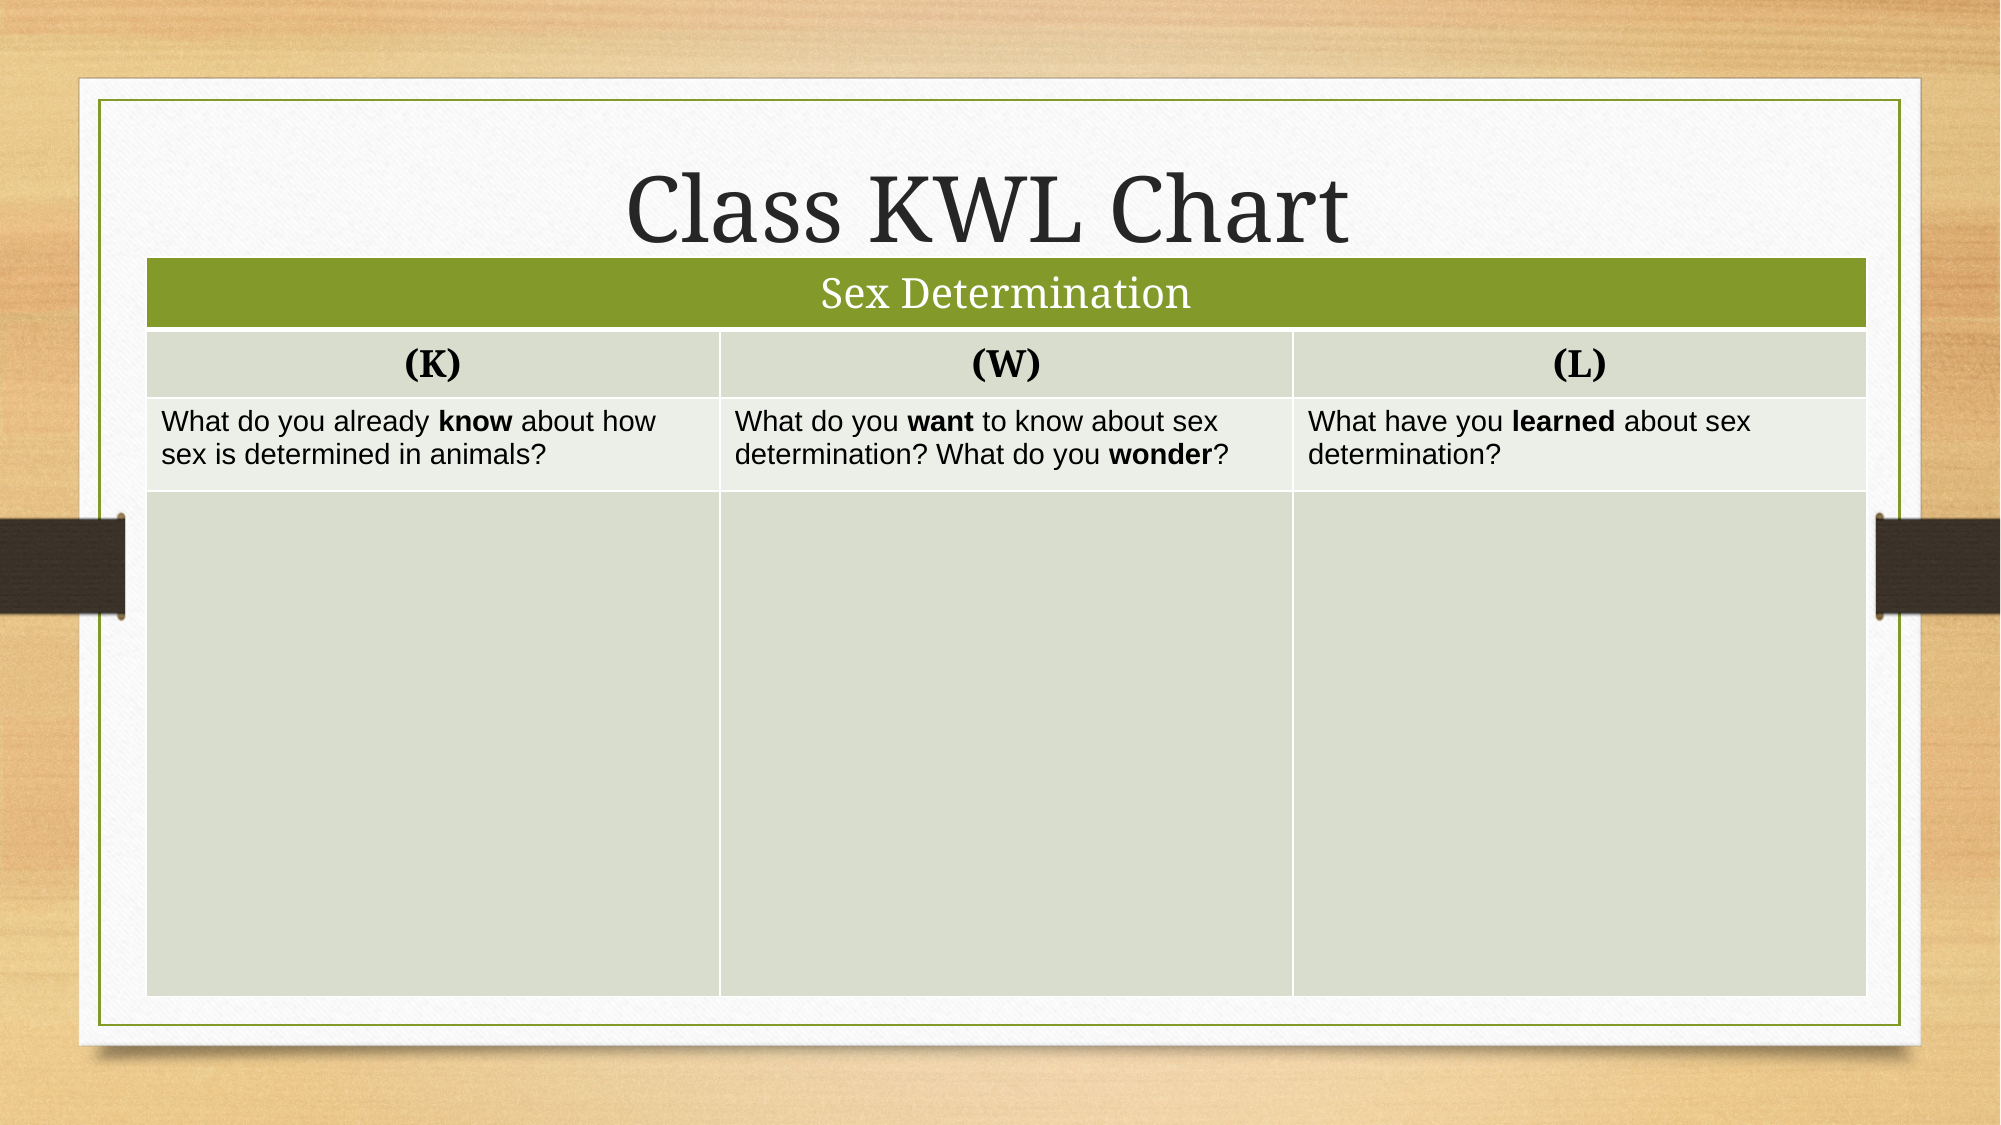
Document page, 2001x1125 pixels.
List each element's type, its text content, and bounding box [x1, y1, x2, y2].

picture [0, 0, 2001, 1125]
table_cell (L) [1294, 332, 1866, 397]
table_cell What do you already know about how sex is determined in animals? [147, 399, 719, 490]
title Class KWL Chart [212, 98, 1788, 256]
table_cell [721, 492, 1292, 996]
table_cell What do you want to know about sex determination? What do you wonder? [721, 399, 1292, 490]
table_cell [1294, 492, 1866, 996]
table_header Sex Determination [147, 258, 1866, 327]
table_cell (W) [721, 332, 1292, 397]
table_cell What have you learned about sex determination? [1294, 399, 1866, 490]
table_cell (K) [147, 332, 719, 397]
table_cell [147, 492, 719, 996]
